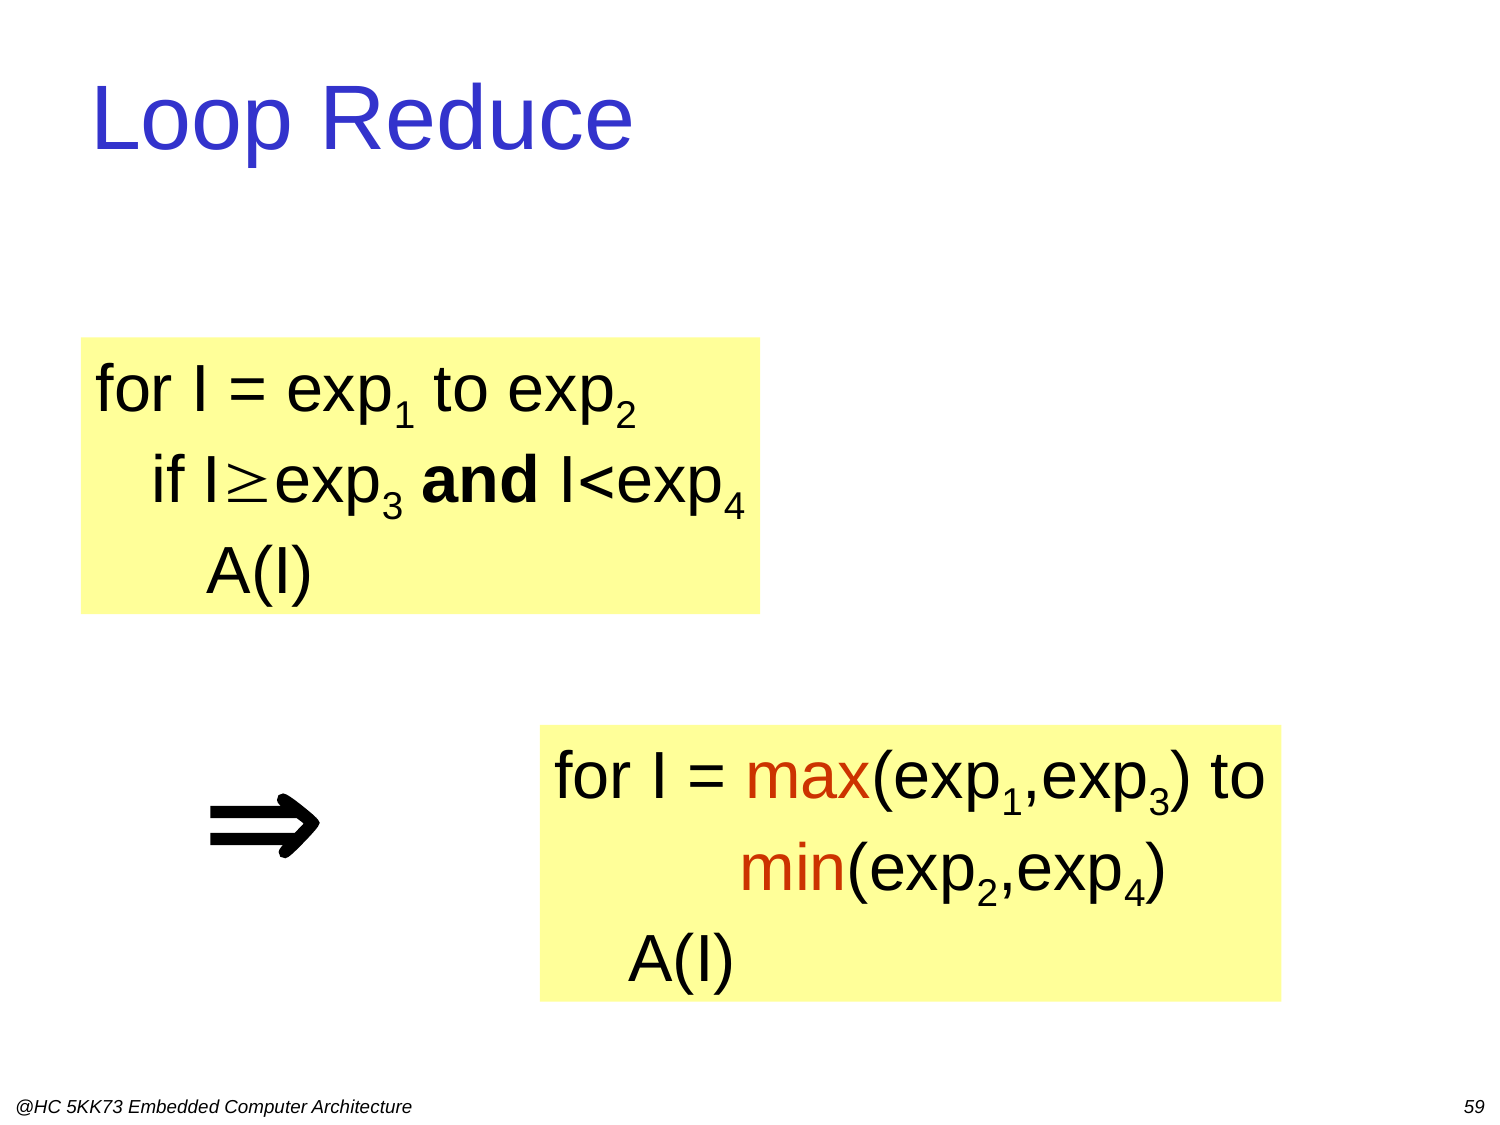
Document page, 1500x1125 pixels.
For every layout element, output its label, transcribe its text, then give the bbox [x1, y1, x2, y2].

slide_number @HC 5KK73 Embedded Computer Architecture [0, 1087, 450, 1125]
text_box for I = max(exp1,exp3) to min(exp2,exp4) A(I) [539, 724, 1282, 1002]
text_box for I = exp1 to exp2 if Iexp3 and Iexp4 A(I) [80, 337, 761, 615]
slide_number 58 [1187, 1087, 1500, 1125]
text_box  [189, 711, 339, 907]
title Loop Reduce [75, 50, 1450, 175]
